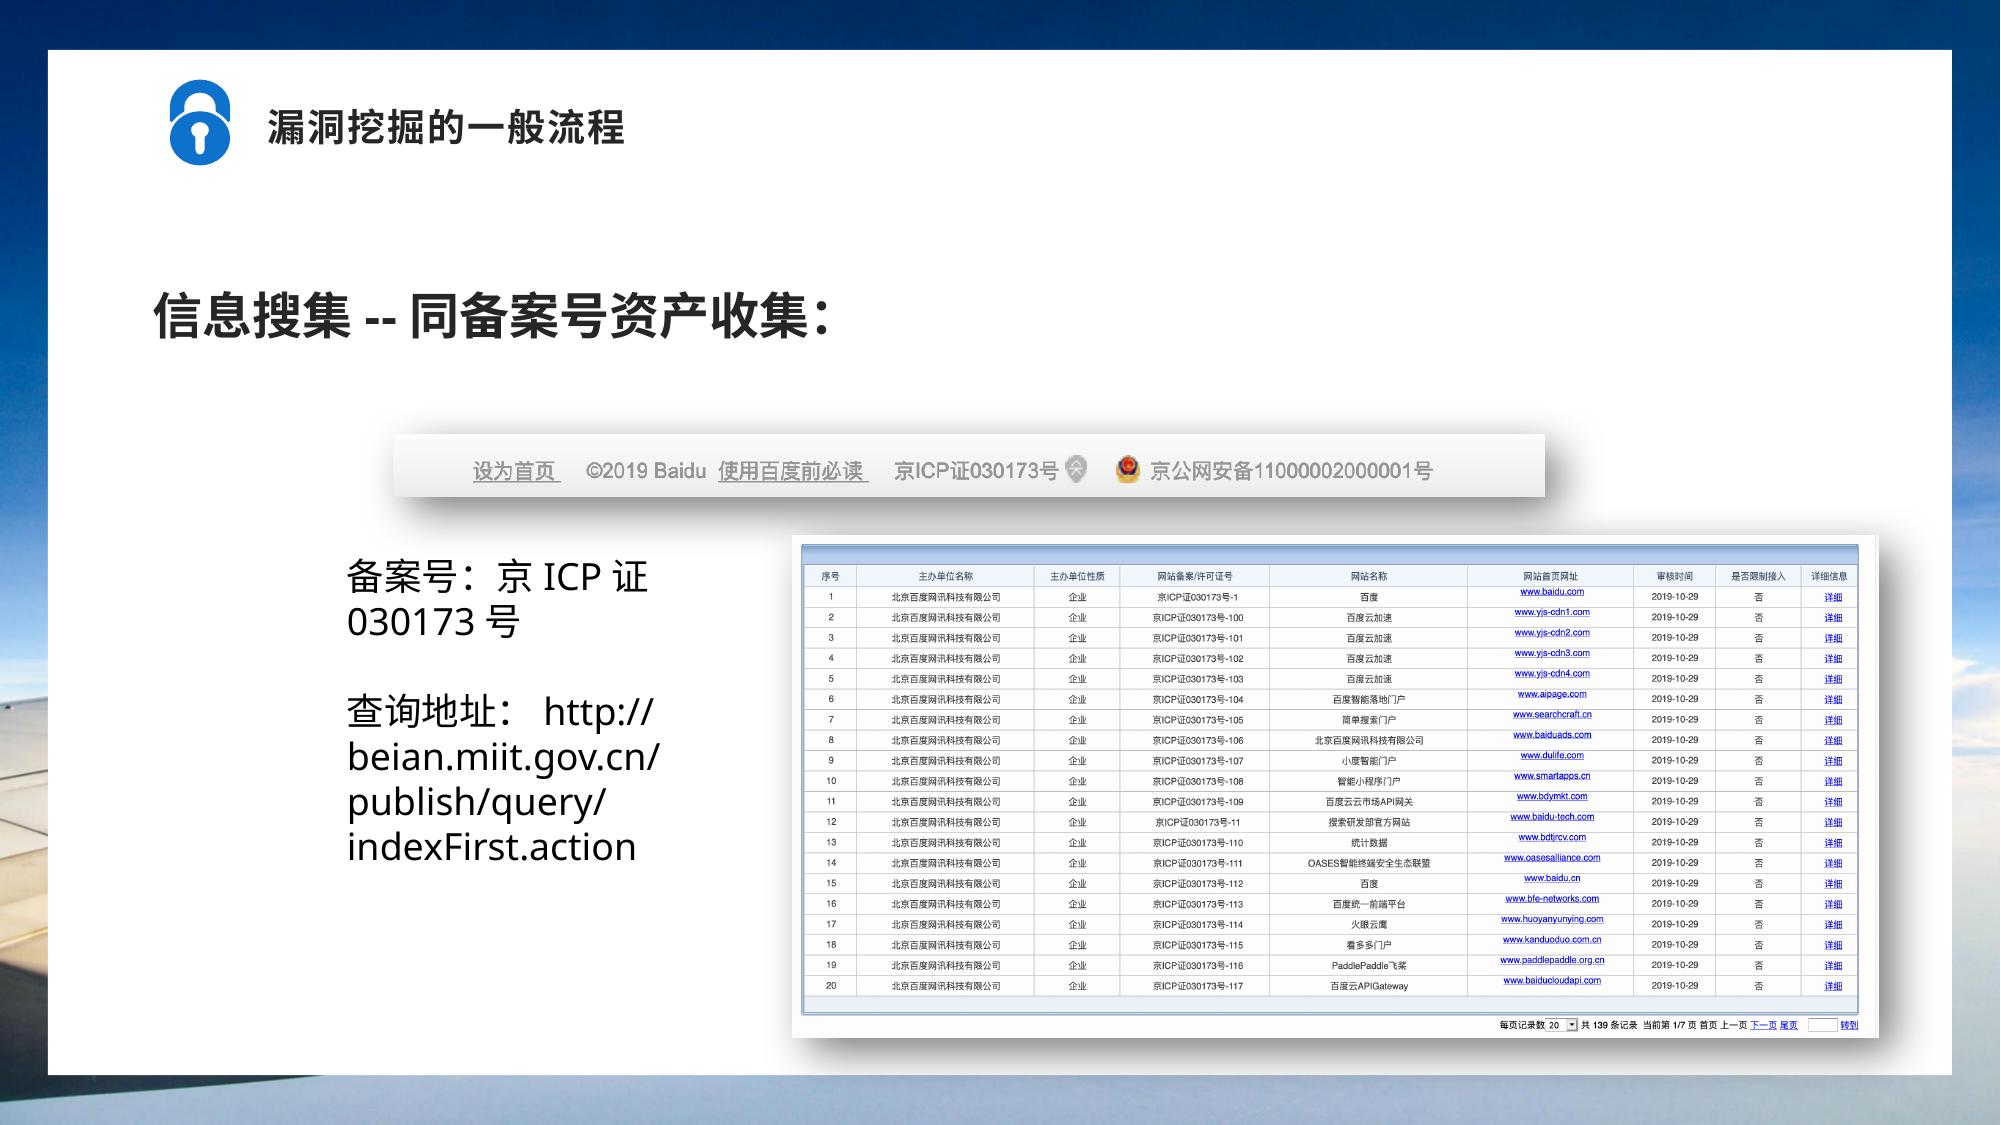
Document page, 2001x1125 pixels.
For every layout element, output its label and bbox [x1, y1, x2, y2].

text_box [169, 79, 231, 166]
picture [0, 0, 2000, 1125]
